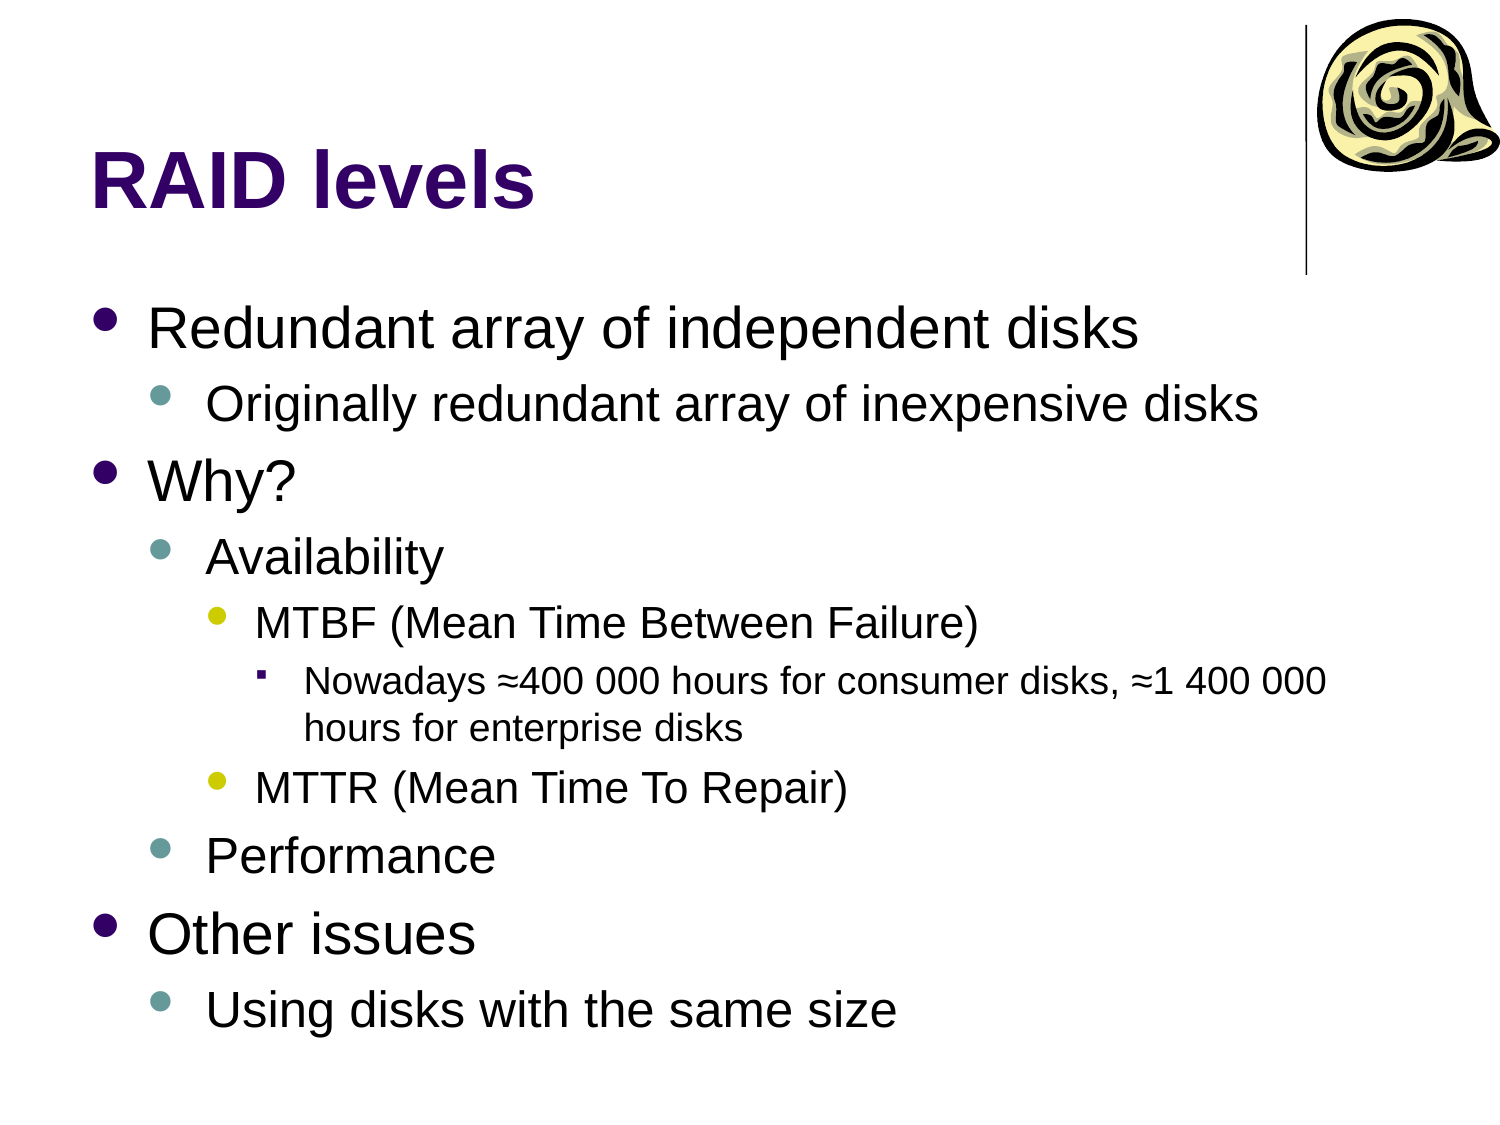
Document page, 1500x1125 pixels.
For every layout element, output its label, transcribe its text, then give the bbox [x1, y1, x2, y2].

title RAID levels [74, 19, 1313, 233]
list Redundant array of independent disks Originally redundant array of inexpensive disks Why? Availability MTBF (Mean Time Between Failure) Nowadays ≈400 000 hours for consumer disks, ≈1 400 000 hours for enterprise disks MTTR (Mean Time To Repair) Performance Other issues Using disks with the same size [74, 281, 1426, 1048]
